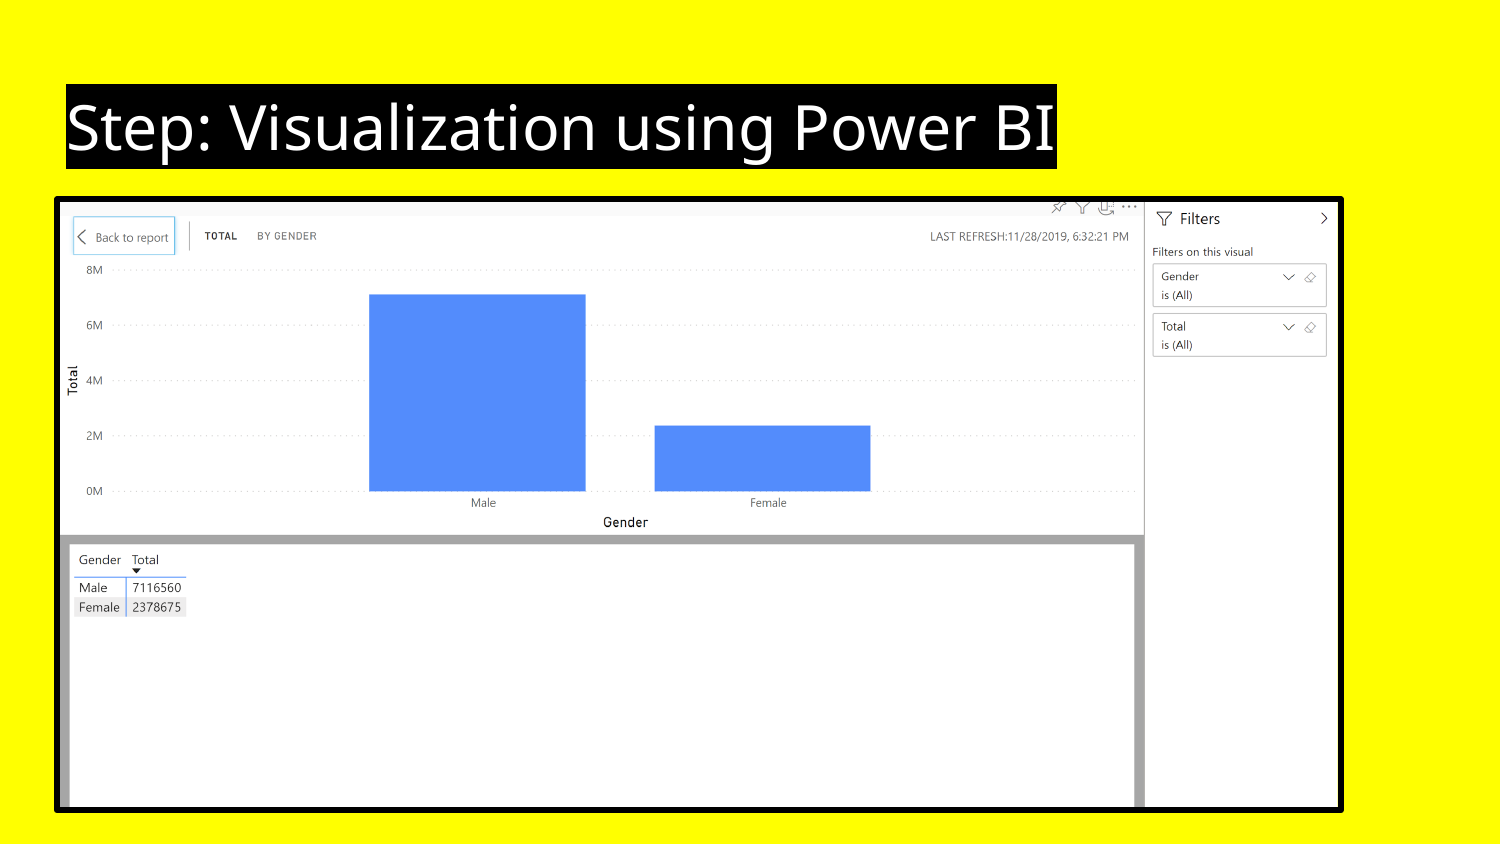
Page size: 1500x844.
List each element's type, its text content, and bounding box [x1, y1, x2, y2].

title Step: Visualization using Power BI [51, 72, 1449, 167]
picture [59, 202, 1338, 808]
